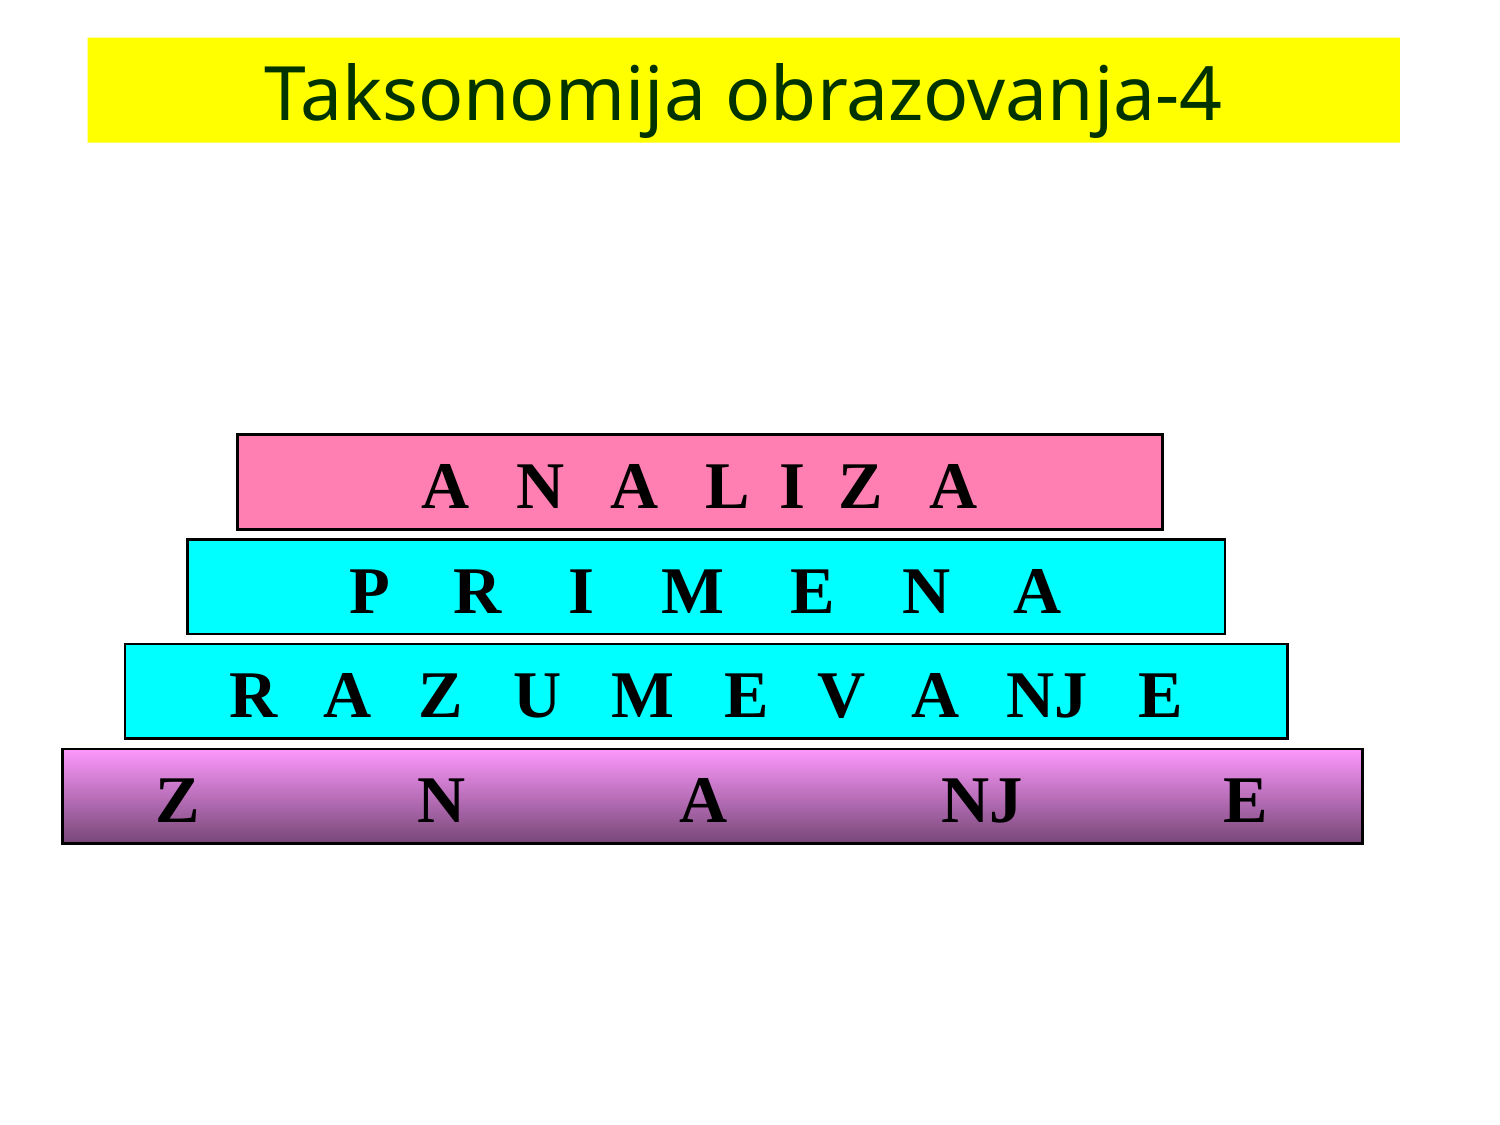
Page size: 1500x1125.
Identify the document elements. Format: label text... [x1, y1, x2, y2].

title Taksonomija obrazovanja-4 [87, 37, 1401, 143]
text_box Z N A NJ E [62, 748, 1363, 844]
text_box R A Z U M E V A NJ E [125, 643, 1288, 739]
text_box A N A L I Z A [237, 434, 1163, 530]
text_box P R I M E N A [187, 539, 1225, 634]
